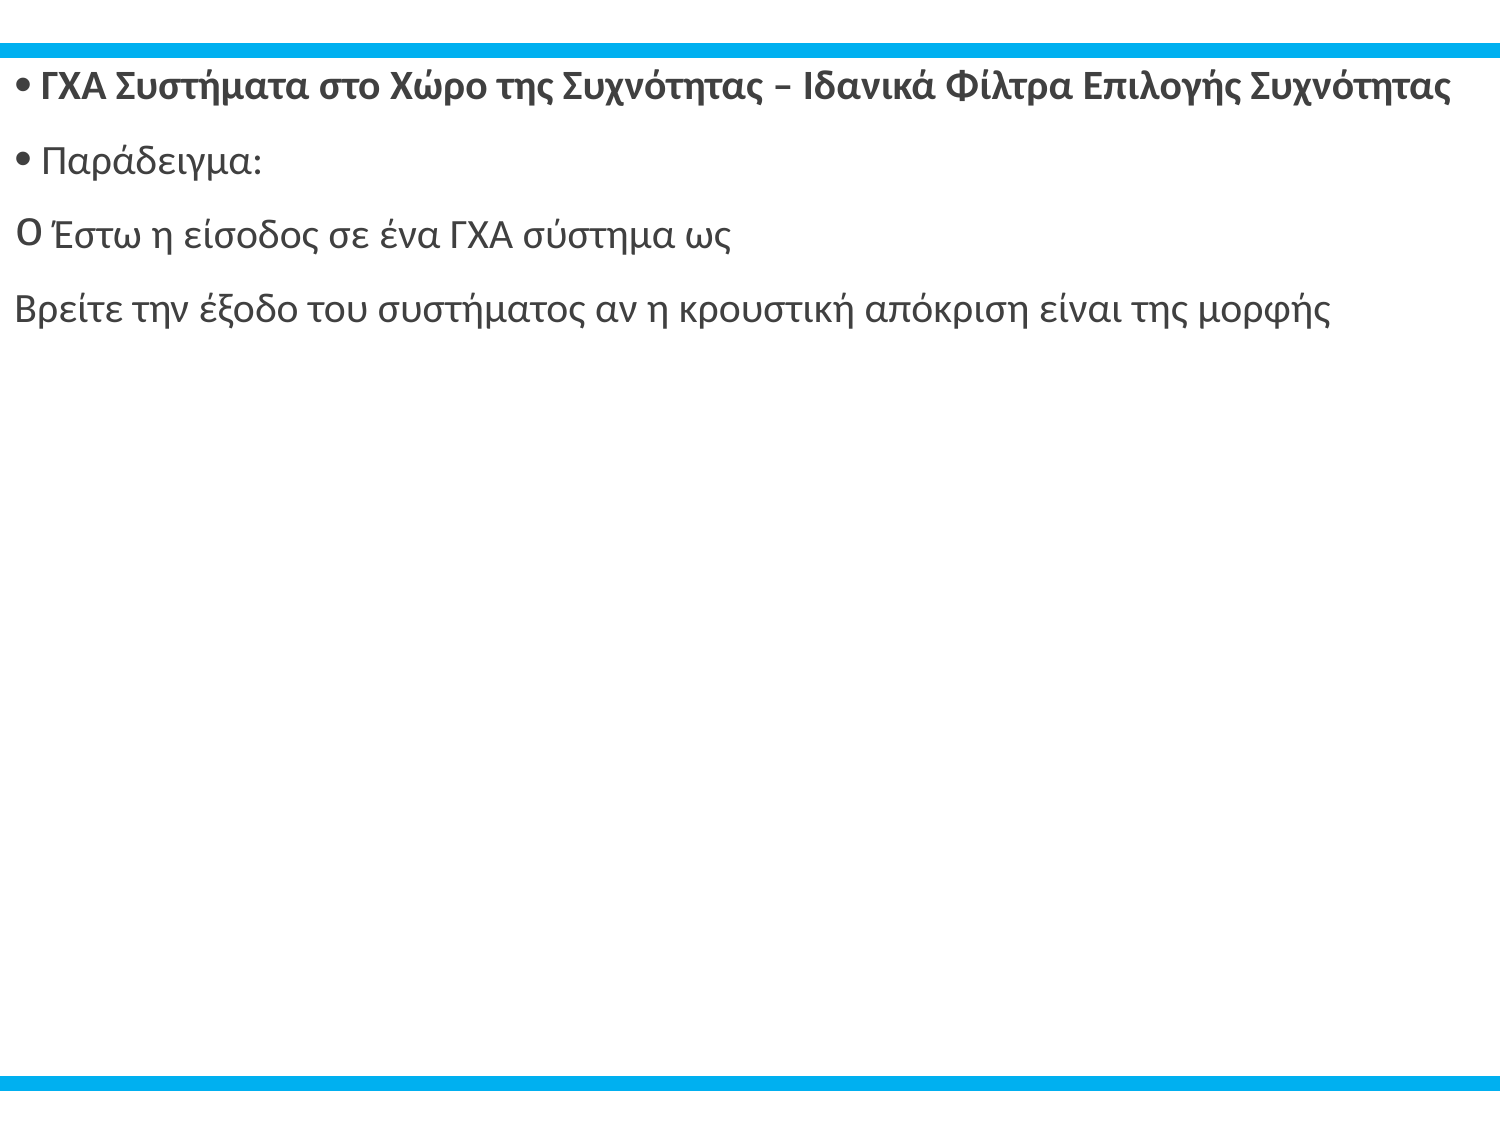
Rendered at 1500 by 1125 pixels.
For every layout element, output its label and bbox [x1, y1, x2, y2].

text_box [0, 1076, 1500, 1091]
text_box [0, 43, 1500, 58]
